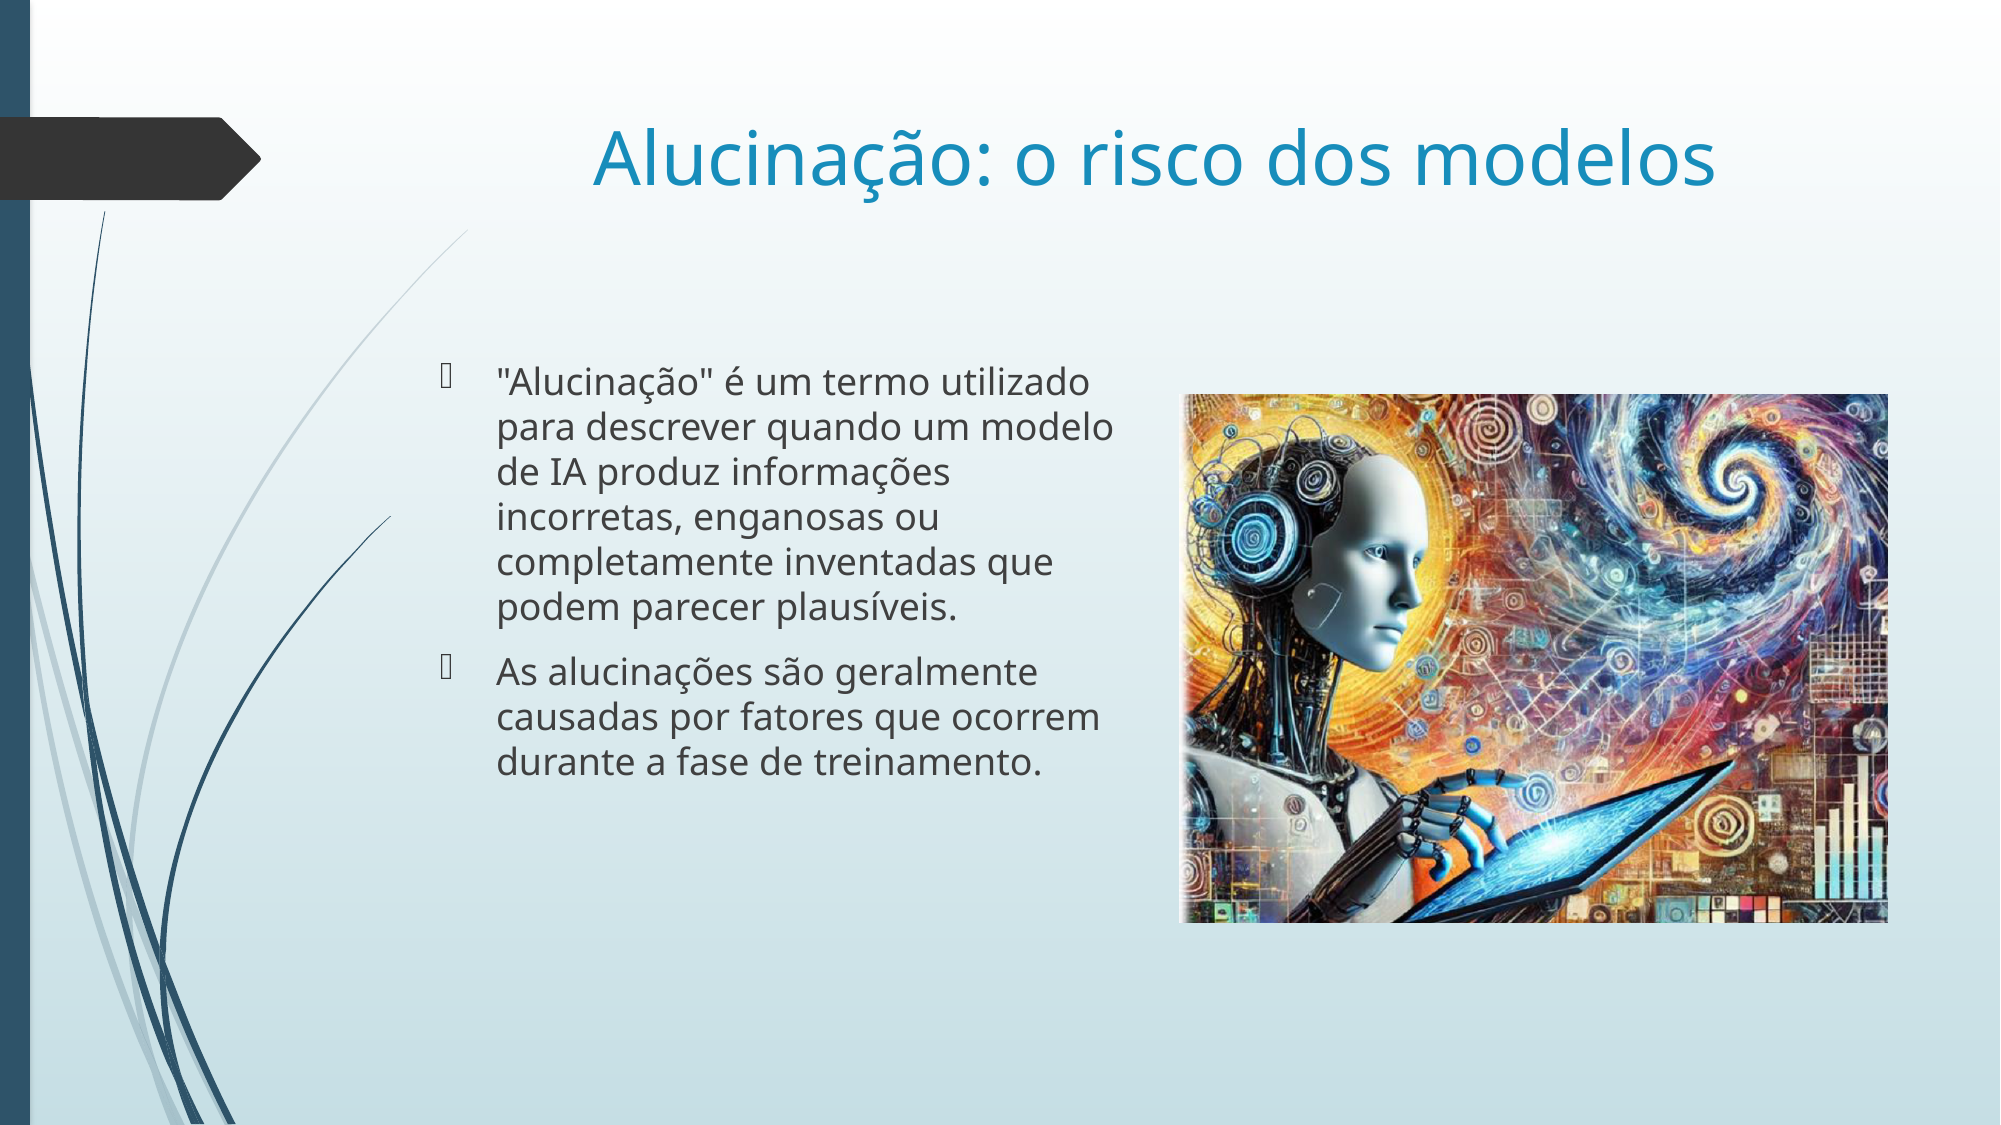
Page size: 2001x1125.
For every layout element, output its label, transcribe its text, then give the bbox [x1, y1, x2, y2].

list "Alucinação" é um termo utilizado para descrever quando um modelo de IA produz informações incorretas, enganosas ou completamente inventadas que podem parecer plausíveis. As alucinações são geralmente causadas por fatores que ocorrem durante a fase de treinamento. [424, 350, 1133, 970]
title Alucinação: o risco dos modelos [425, 102, 1888, 313]
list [1179, 393, 1888, 924]
